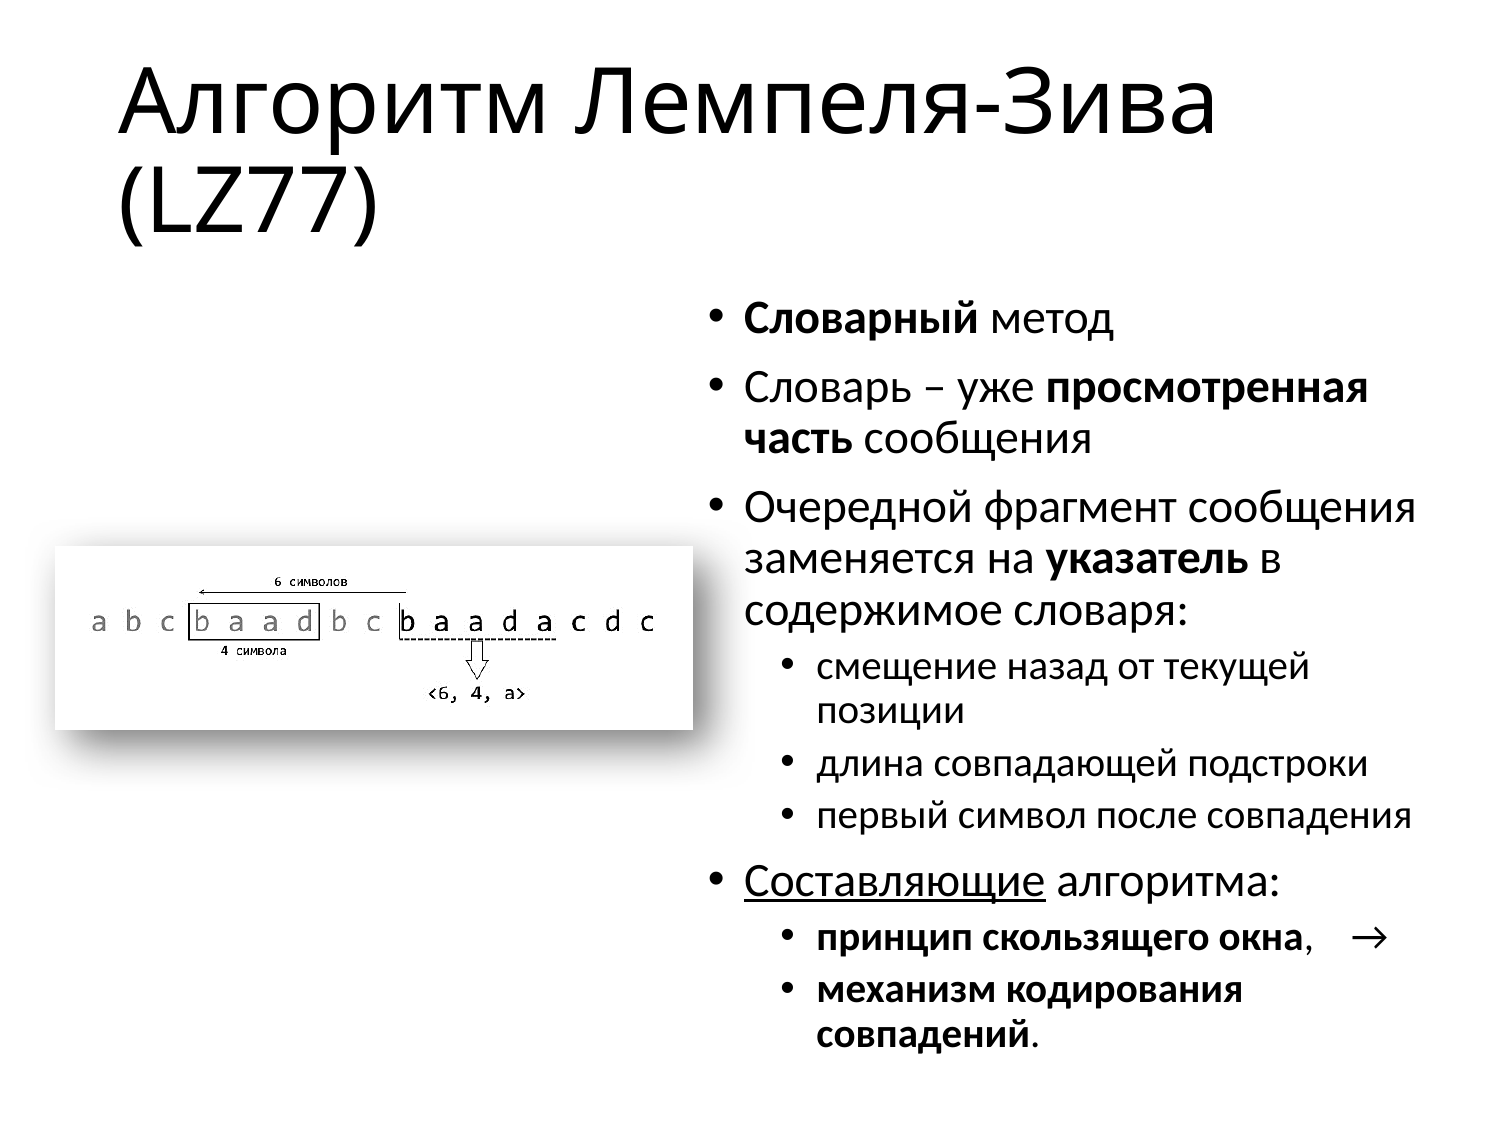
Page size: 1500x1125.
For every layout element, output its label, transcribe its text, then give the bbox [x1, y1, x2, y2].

title Алгоритм Лемпеля-Зива (LZ77) [103, 59, 1397, 248]
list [55, 546, 693, 730]
list Словарный метод Словарь – уже просмотренная часть сообщения Очередной фрагмент сообщения заменяется на указатель в содержимое словаря: смещение назад от текущей позиции длина совпадающей подстроки первый символ после совпадения Составляющие алгоритма: принцип скользящего окна, → механизм кодирования совпадений. [693, 285, 1442, 1082]
